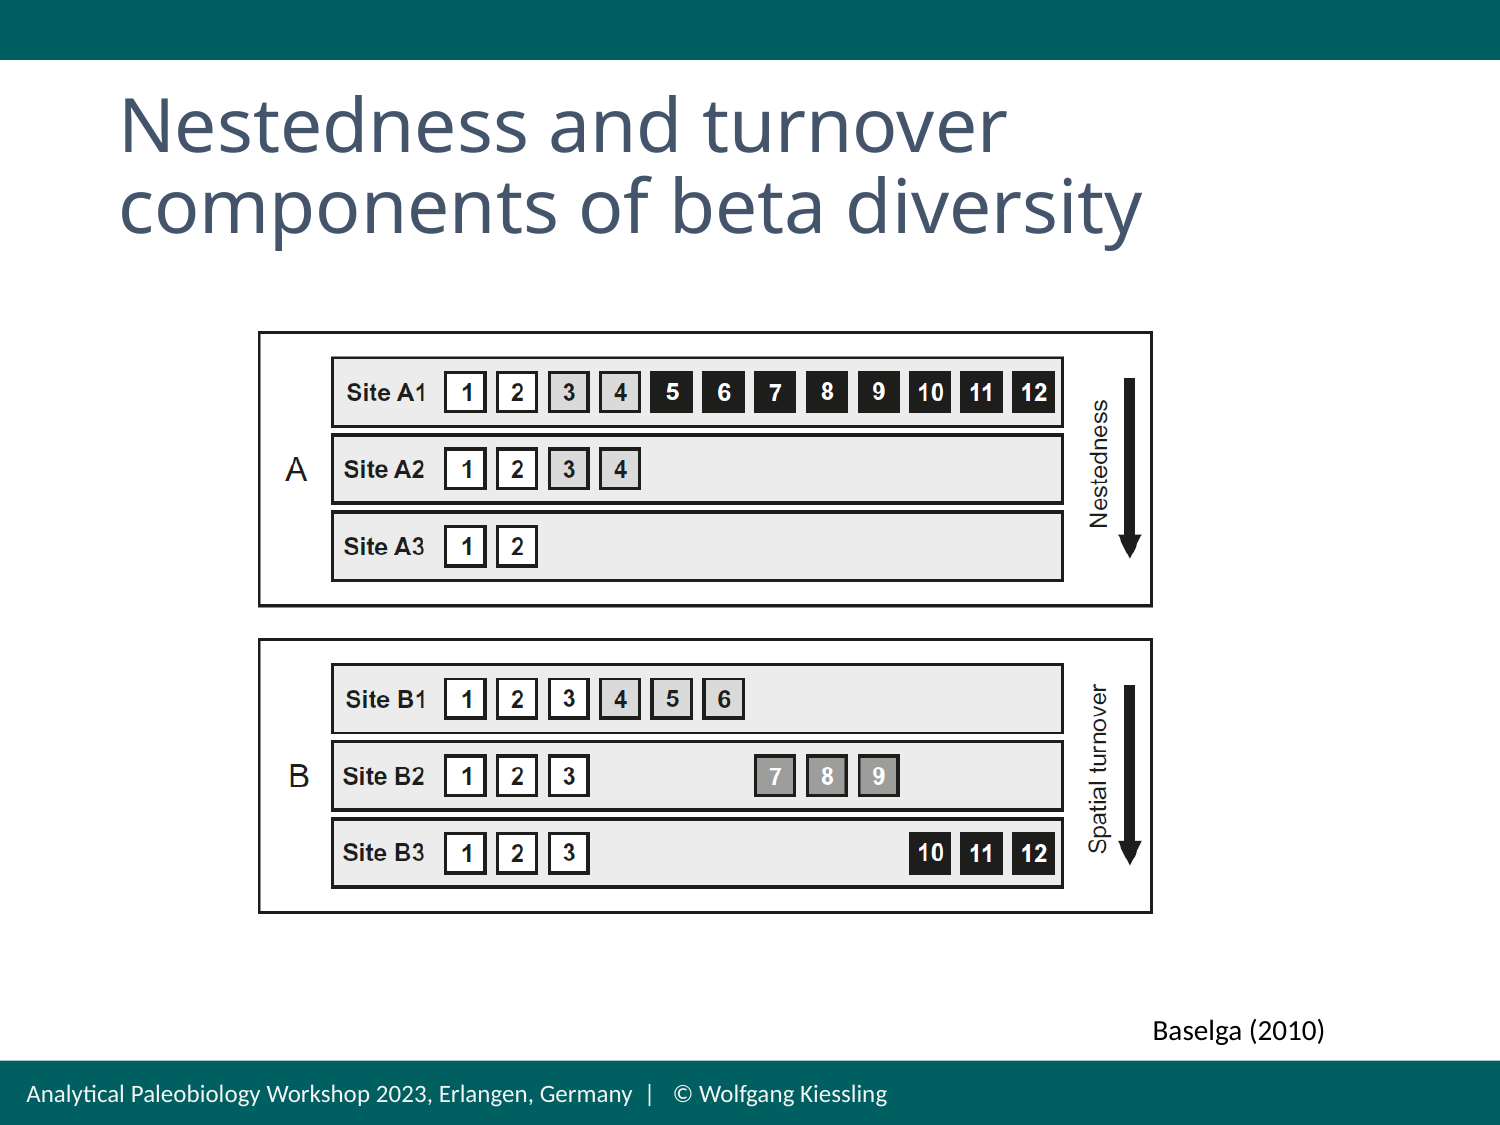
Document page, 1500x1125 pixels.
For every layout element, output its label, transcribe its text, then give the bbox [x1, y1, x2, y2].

title Nestedness and turnover components of beta diversity [103, 59, 1397, 278]
text_box Baselga (2010) [1137, 1003, 1341, 1054]
picture [212, 321, 1184, 929]
